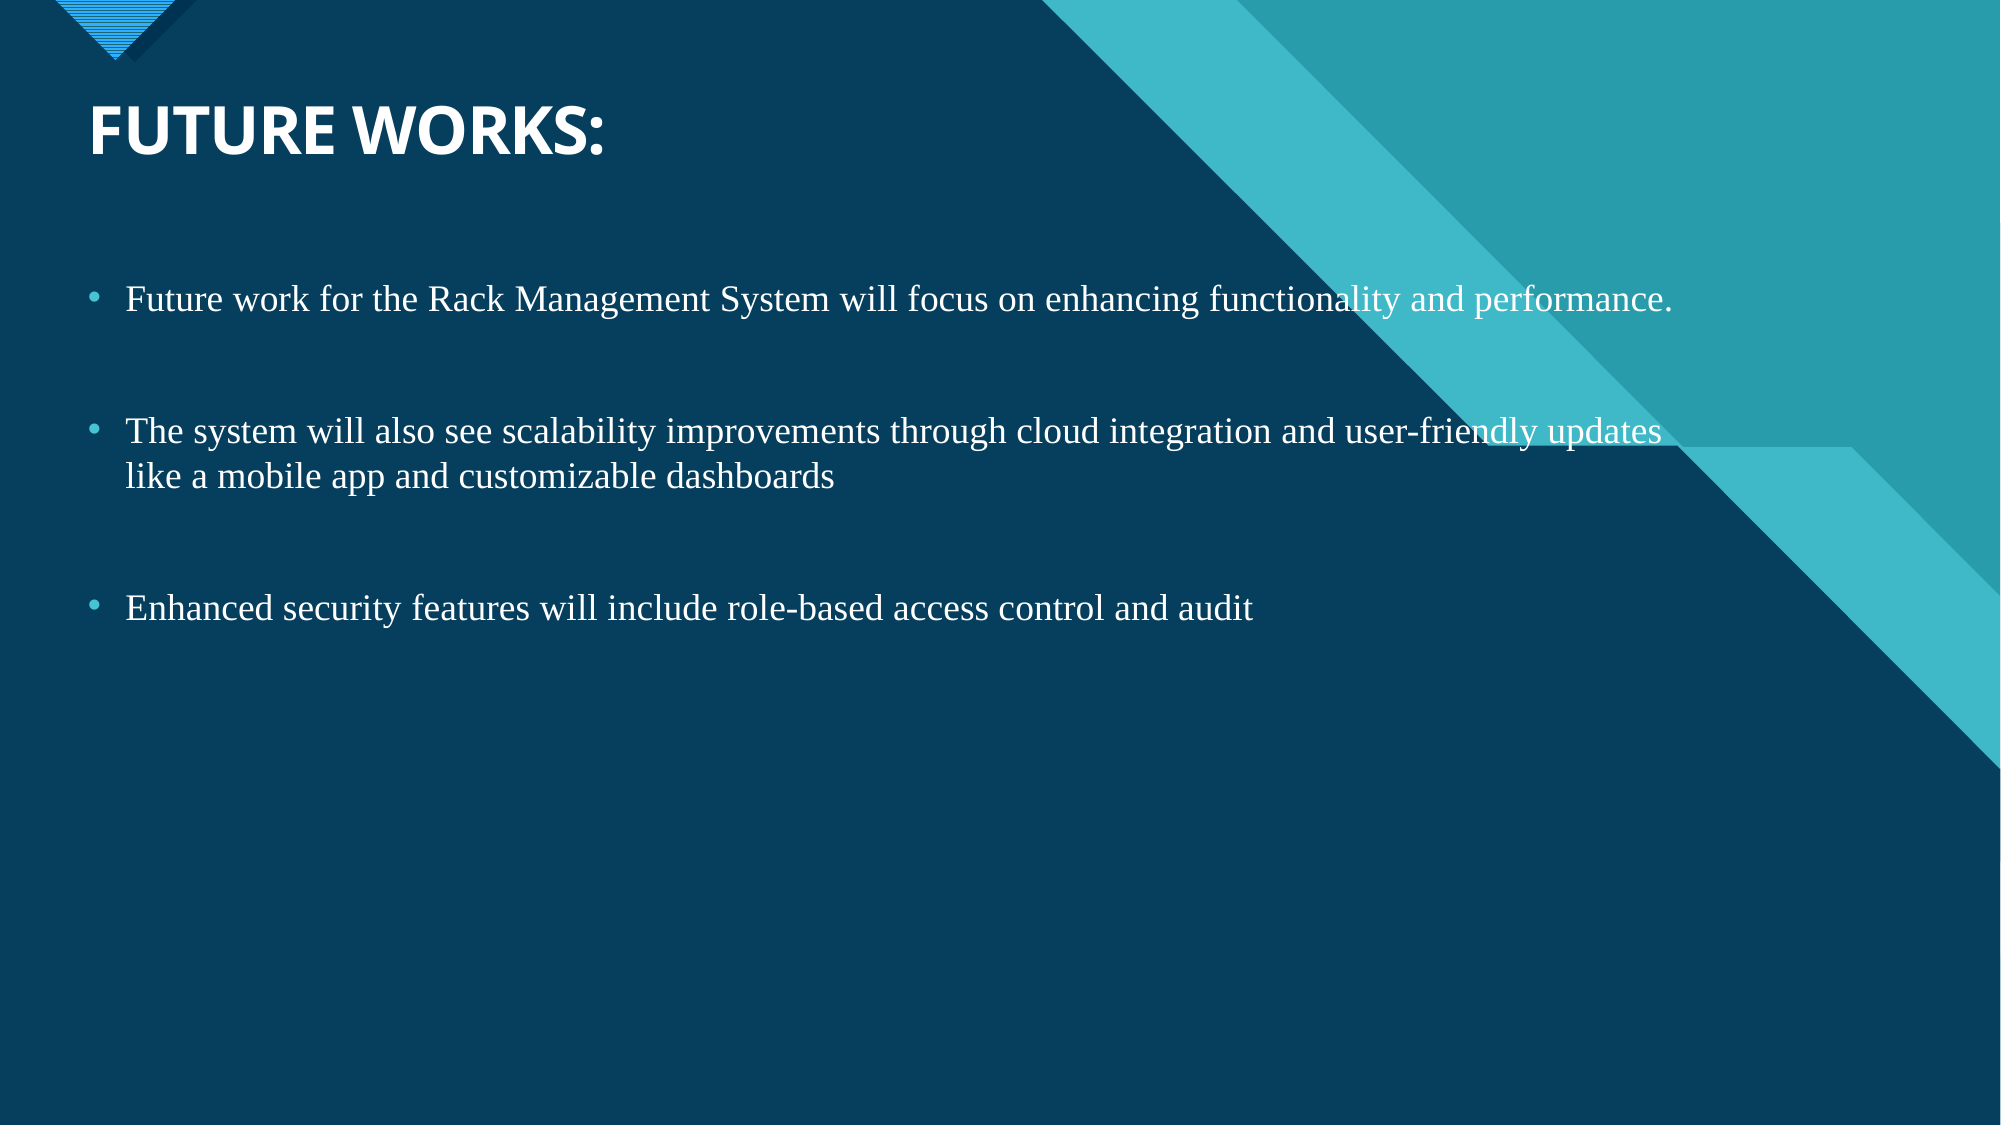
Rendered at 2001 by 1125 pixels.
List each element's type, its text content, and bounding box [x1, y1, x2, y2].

title FUTURE WORKS: [72, 89, 1913, 177]
list Future work for the Rack Management System will focus on enhancing functionality and performance. The system will also see scalability improvements through cloud integration and user-friendly updates like a mobile app and customizable dashboards Enhanced security features will include role-based access control and audit [72, 266, 1700, 939]
